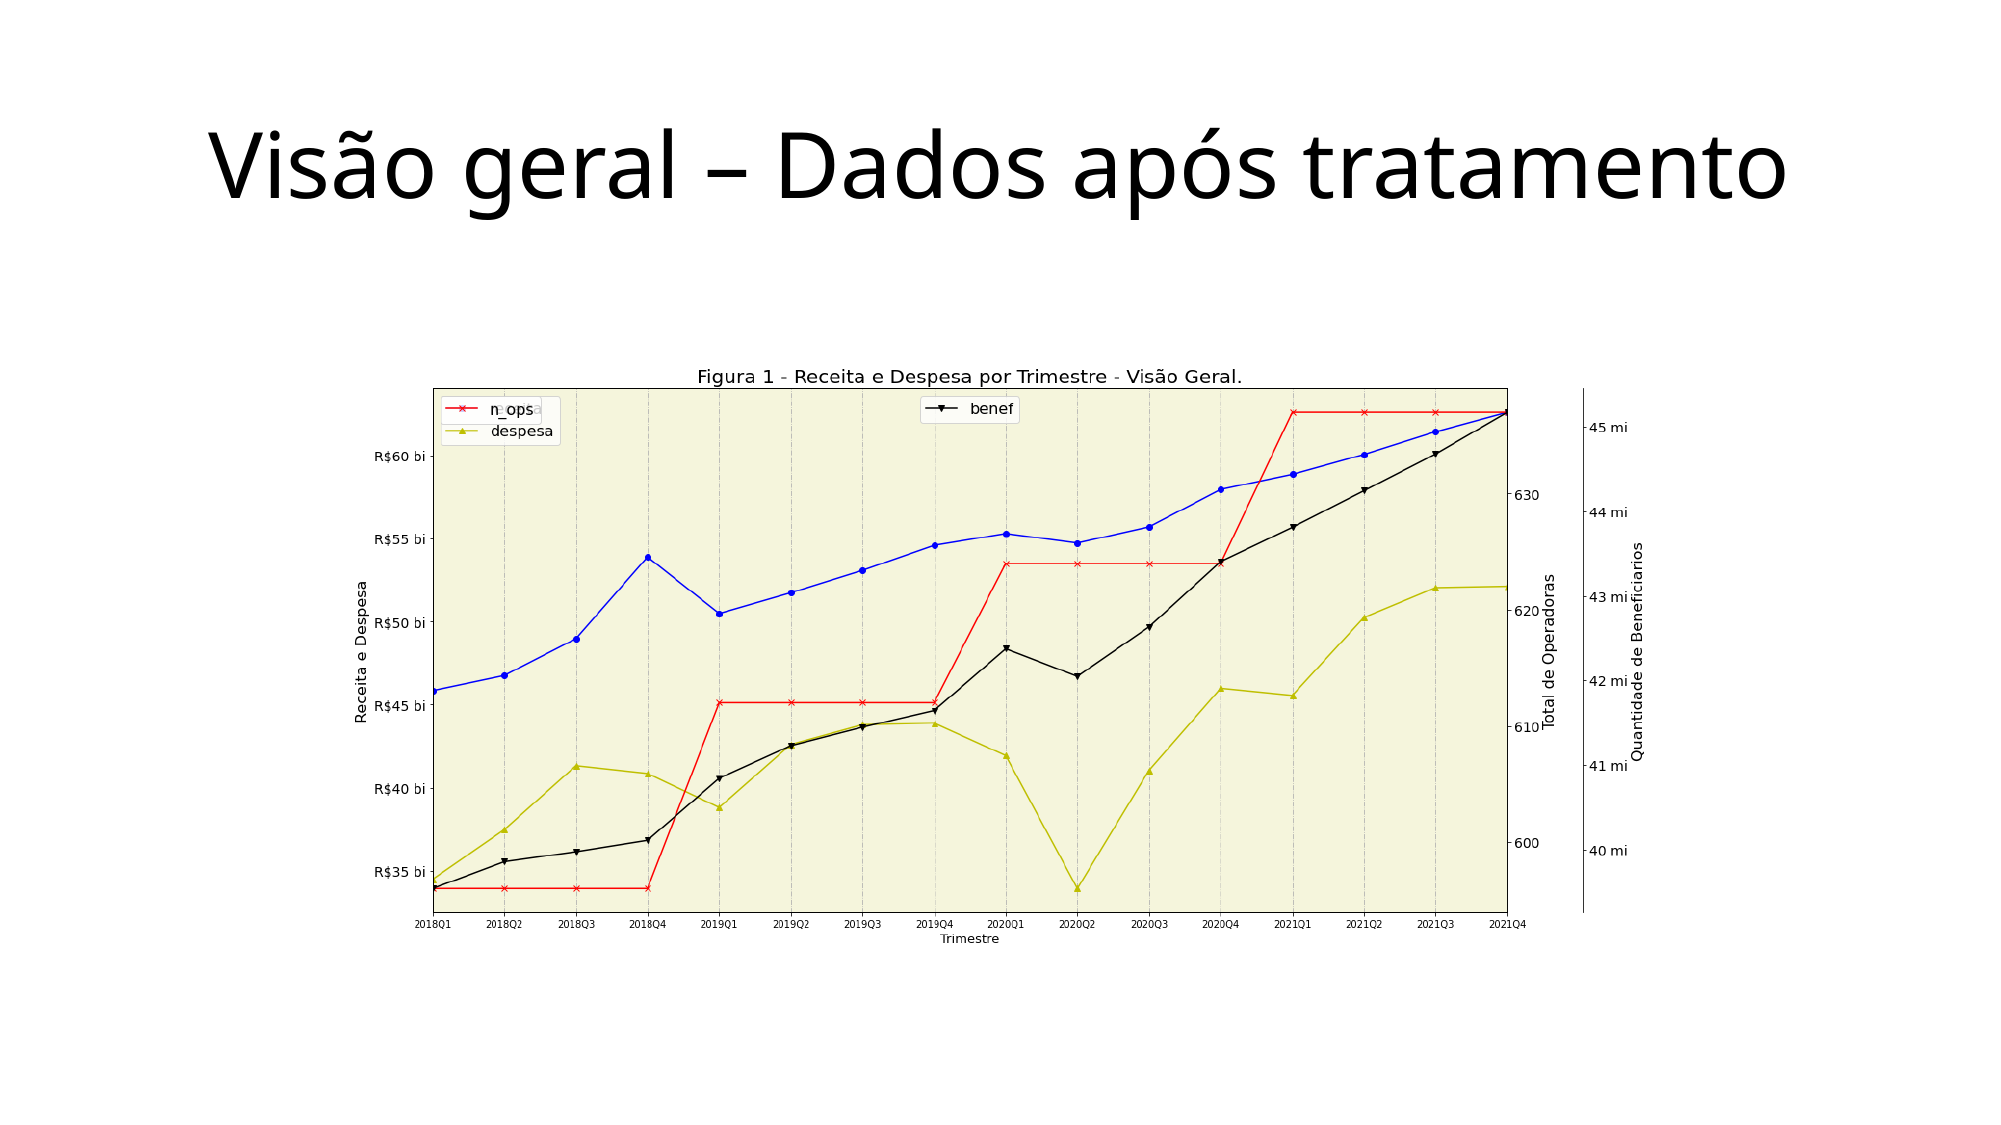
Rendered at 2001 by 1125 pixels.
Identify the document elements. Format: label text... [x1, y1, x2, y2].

title Visão geral – Dados após tratamento [137, 59, 1863, 278]
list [286, 299, 1714, 1014]
